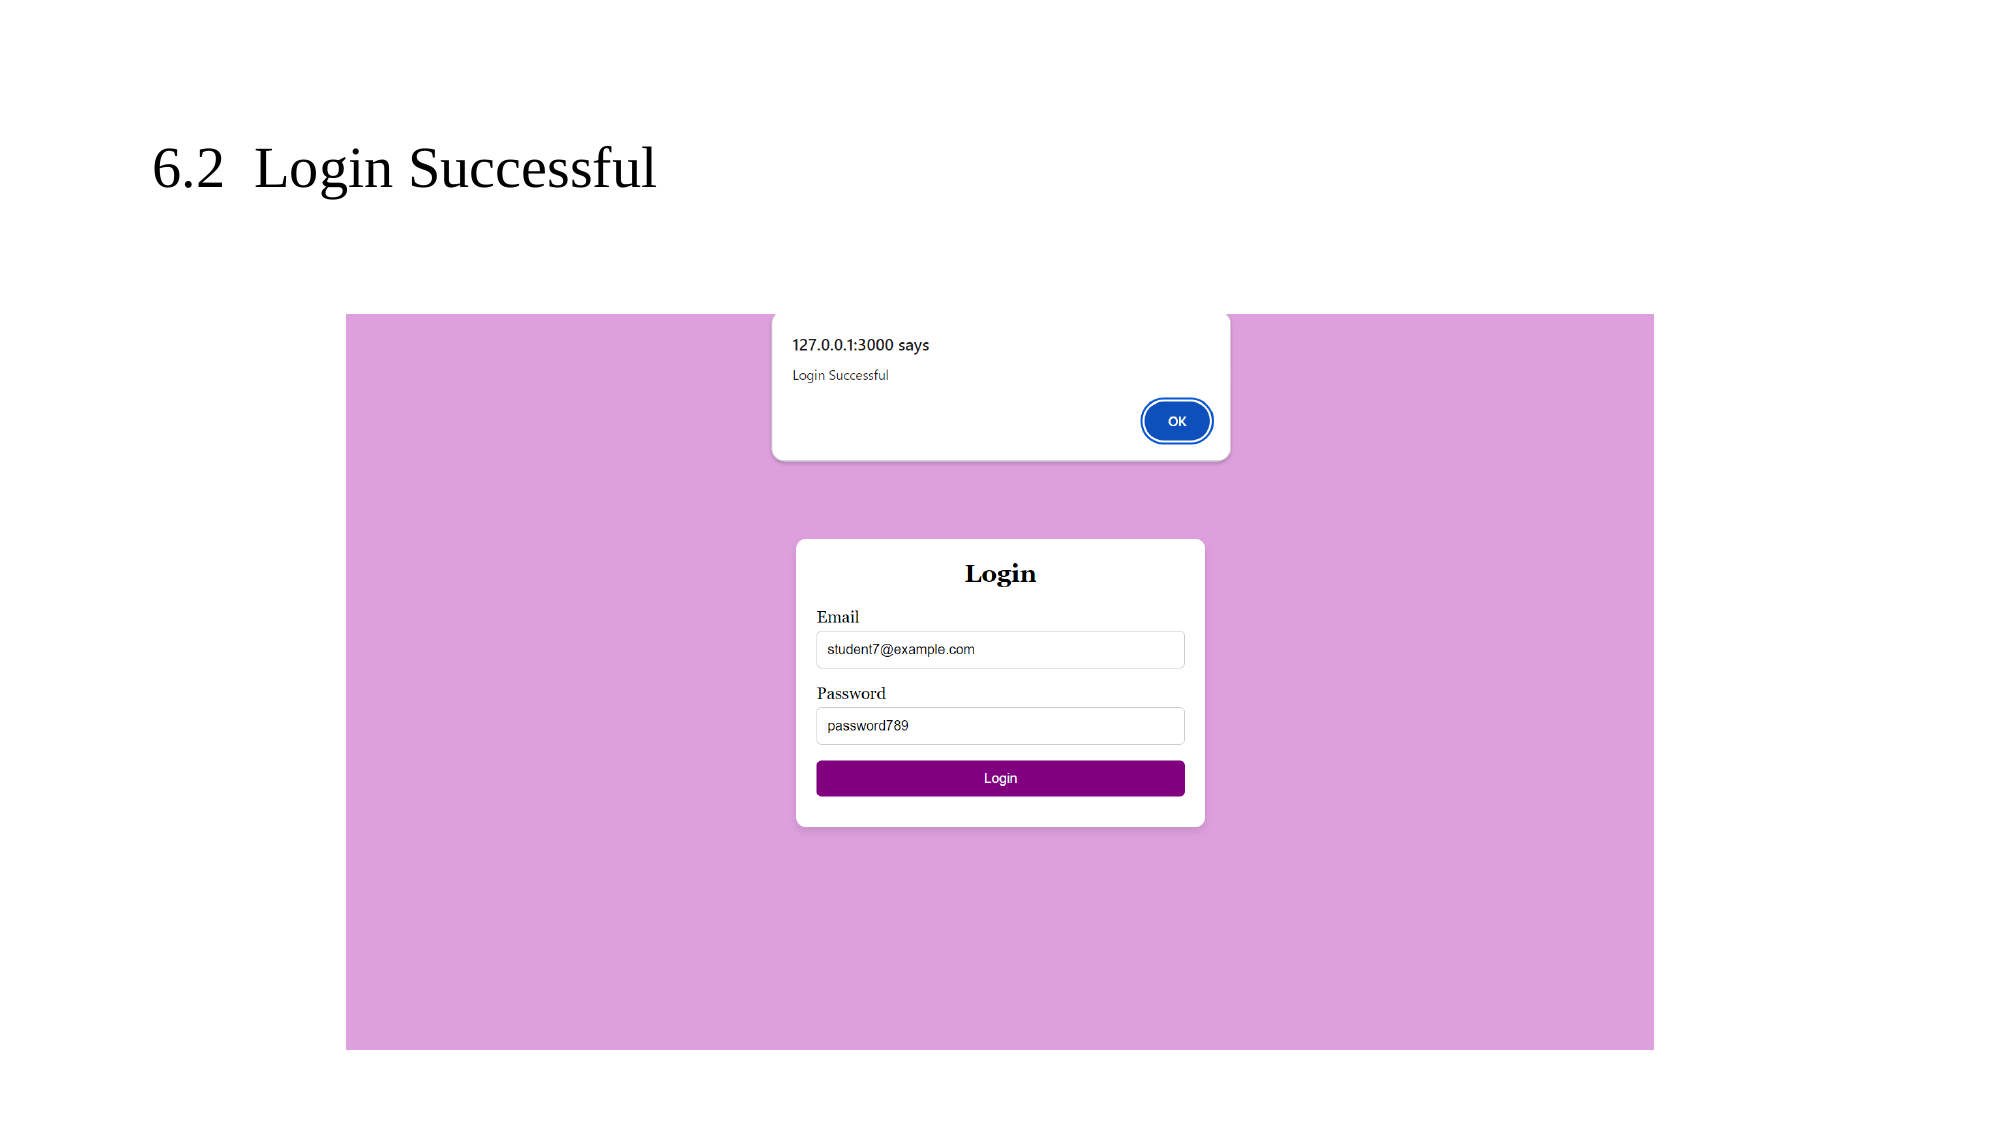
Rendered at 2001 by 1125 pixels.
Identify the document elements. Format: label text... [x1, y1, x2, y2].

picture [346, 314, 1654, 1050]
title 6.2 Login Successful [137, 59, 1863, 278]
